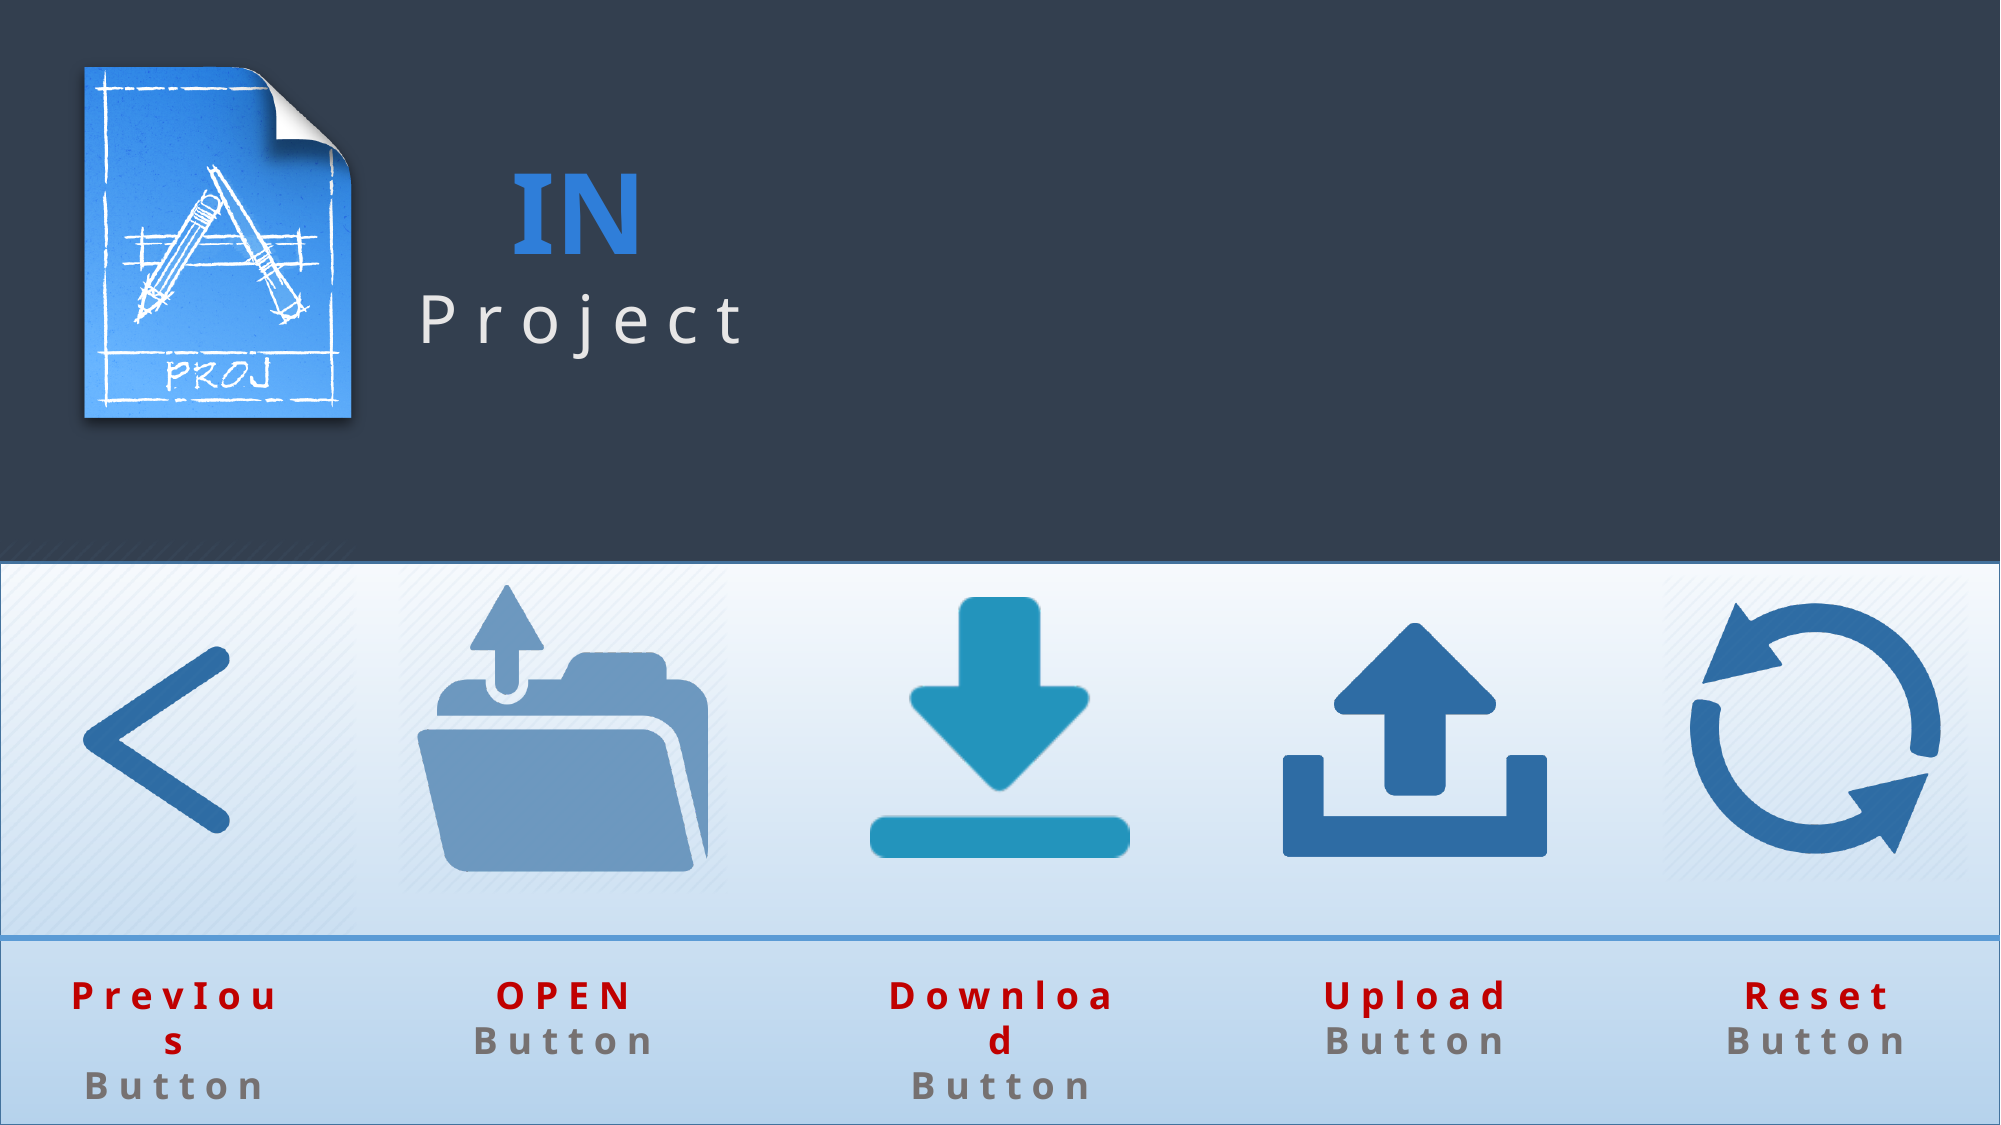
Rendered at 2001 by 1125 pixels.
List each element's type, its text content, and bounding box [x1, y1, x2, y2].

picture [0, 538, 357, 937]
picture [19, 54, 412, 447]
picture [869, 597, 1130, 858]
text_box O P E N B u t t o n [444, 964, 681, 1114]
text_box P r e v I o u s B u t t o n [54, 964, 292, 1125]
picture [1661, 574, 1969, 882]
text_box [357, 561, 2000, 935]
text_box [0, 941, 2000, 1125]
text_box R e s e t B u t t o n [1673, 964, 1957, 1114]
text_box IN P r o j e c t [412, 134, 785, 365]
text_box D o w n l o a d B u t t o n [858, 964, 1142, 1125]
text_box U p l o a d B u t t o n [1272, 964, 1556, 1114]
picture [396, 562, 728, 894]
picture [1272, 597, 1556, 882]
